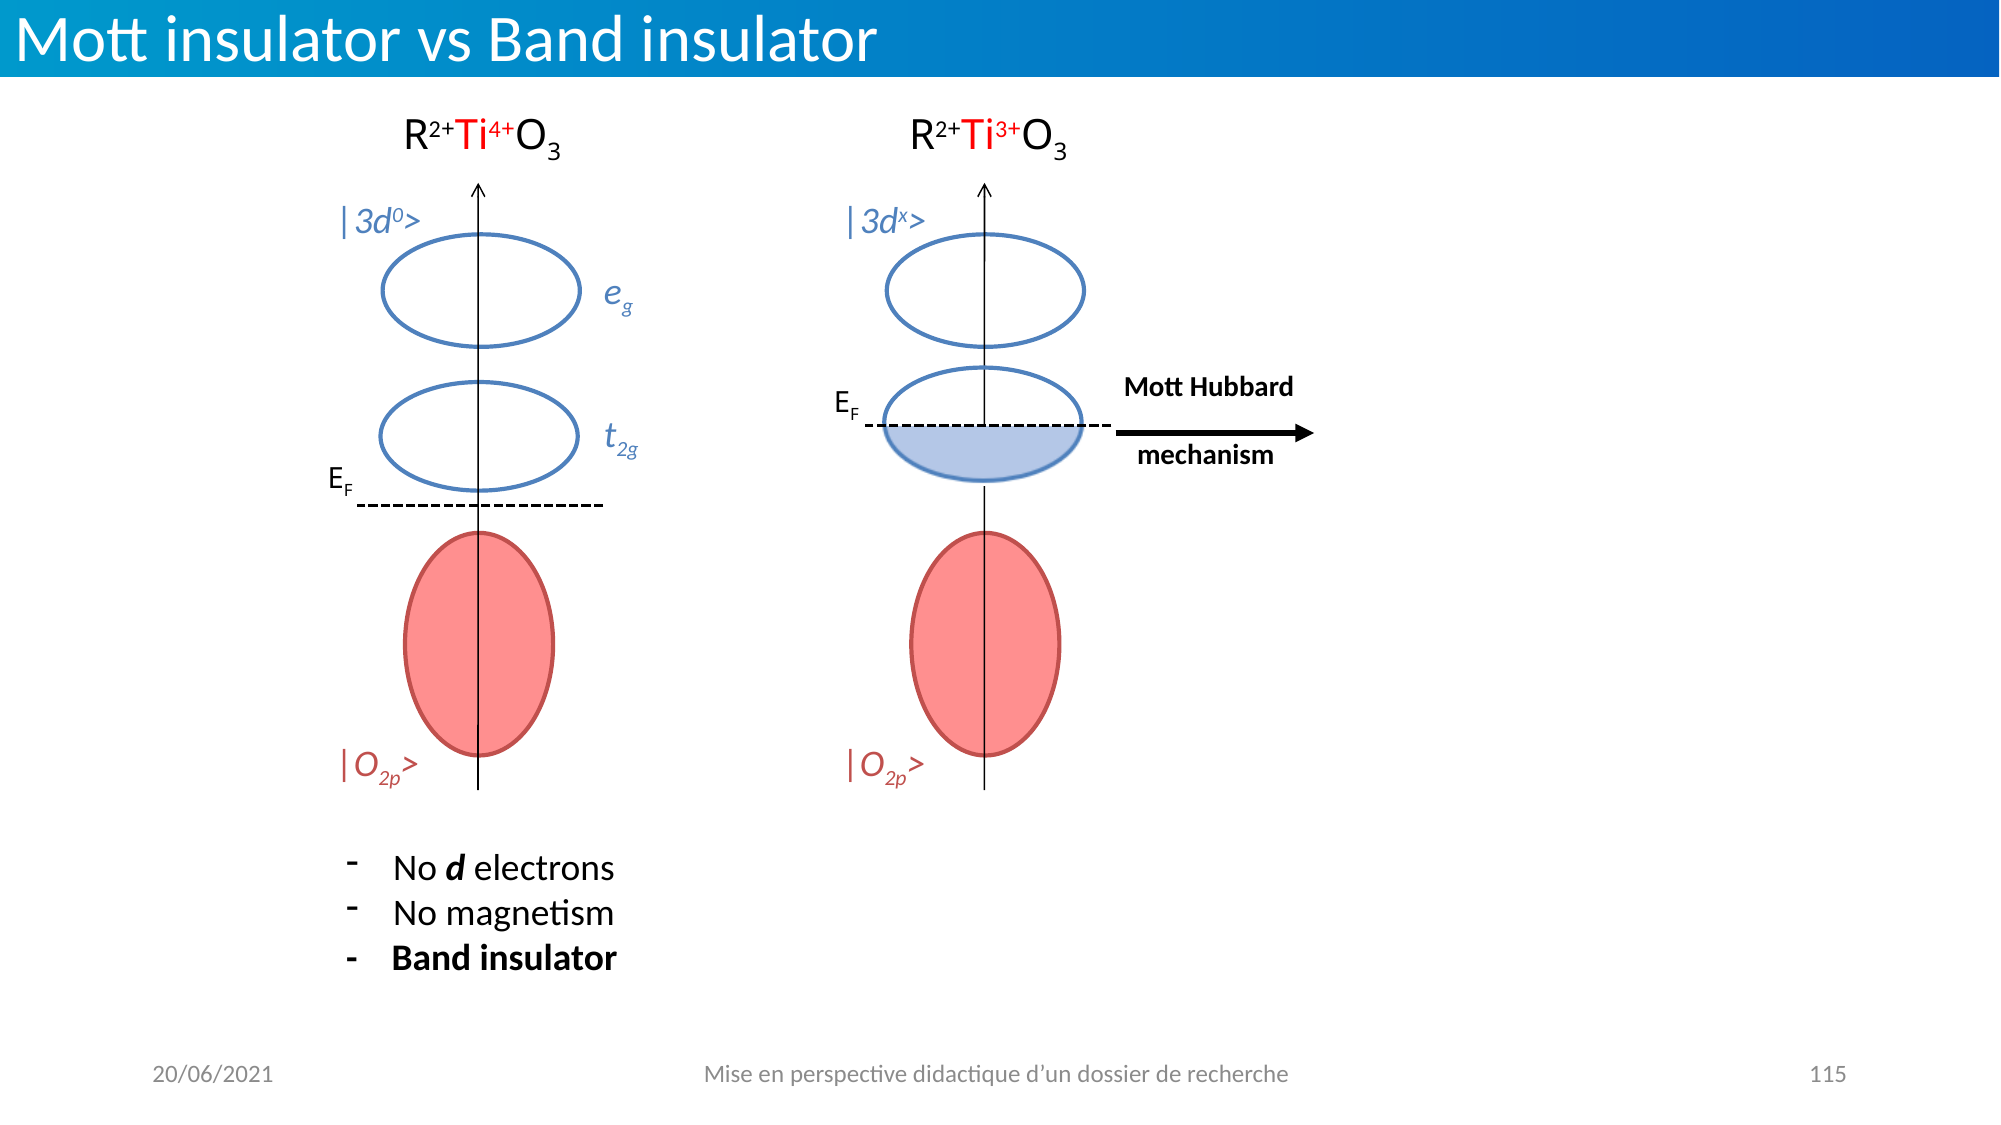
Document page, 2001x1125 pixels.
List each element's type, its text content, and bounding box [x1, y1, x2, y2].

text_box [986, 243, 1085, 347]
text_box |O2p> [828, 731, 1040, 798]
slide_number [137, 1042, 588, 1103]
text_box Mott Hubbard mechanism [1085, 326, 1333, 478]
text_box [886, 249, 983, 347]
text_box Mott insulator vs Band insulator [0, 0, 1116, 83]
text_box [311, 100, 604, 793]
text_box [865, 367, 1112, 486]
text_box eg [604, 259, 801, 326]
text_box No d electrons No magnetism - Band insulator [331, 835, 660, 986]
text_box [986, 532, 1060, 731]
text_box [1116, 0, 2000, 77]
slide_number 115 [1412, 1042, 1863, 1103]
text_box R2+Ti3+O3 [894, 100, 1083, 173]
text_box |3dx> [828, 189, 1040, 249]
text_box EF [819, 376, 865, 431]
text_box t2g [604, 402, 801, 469]
text_box [911, 532, 983, 731]
footer Mise en perspective didactique d’un dossier de recherche [662, 1042, 1338, 1103]
